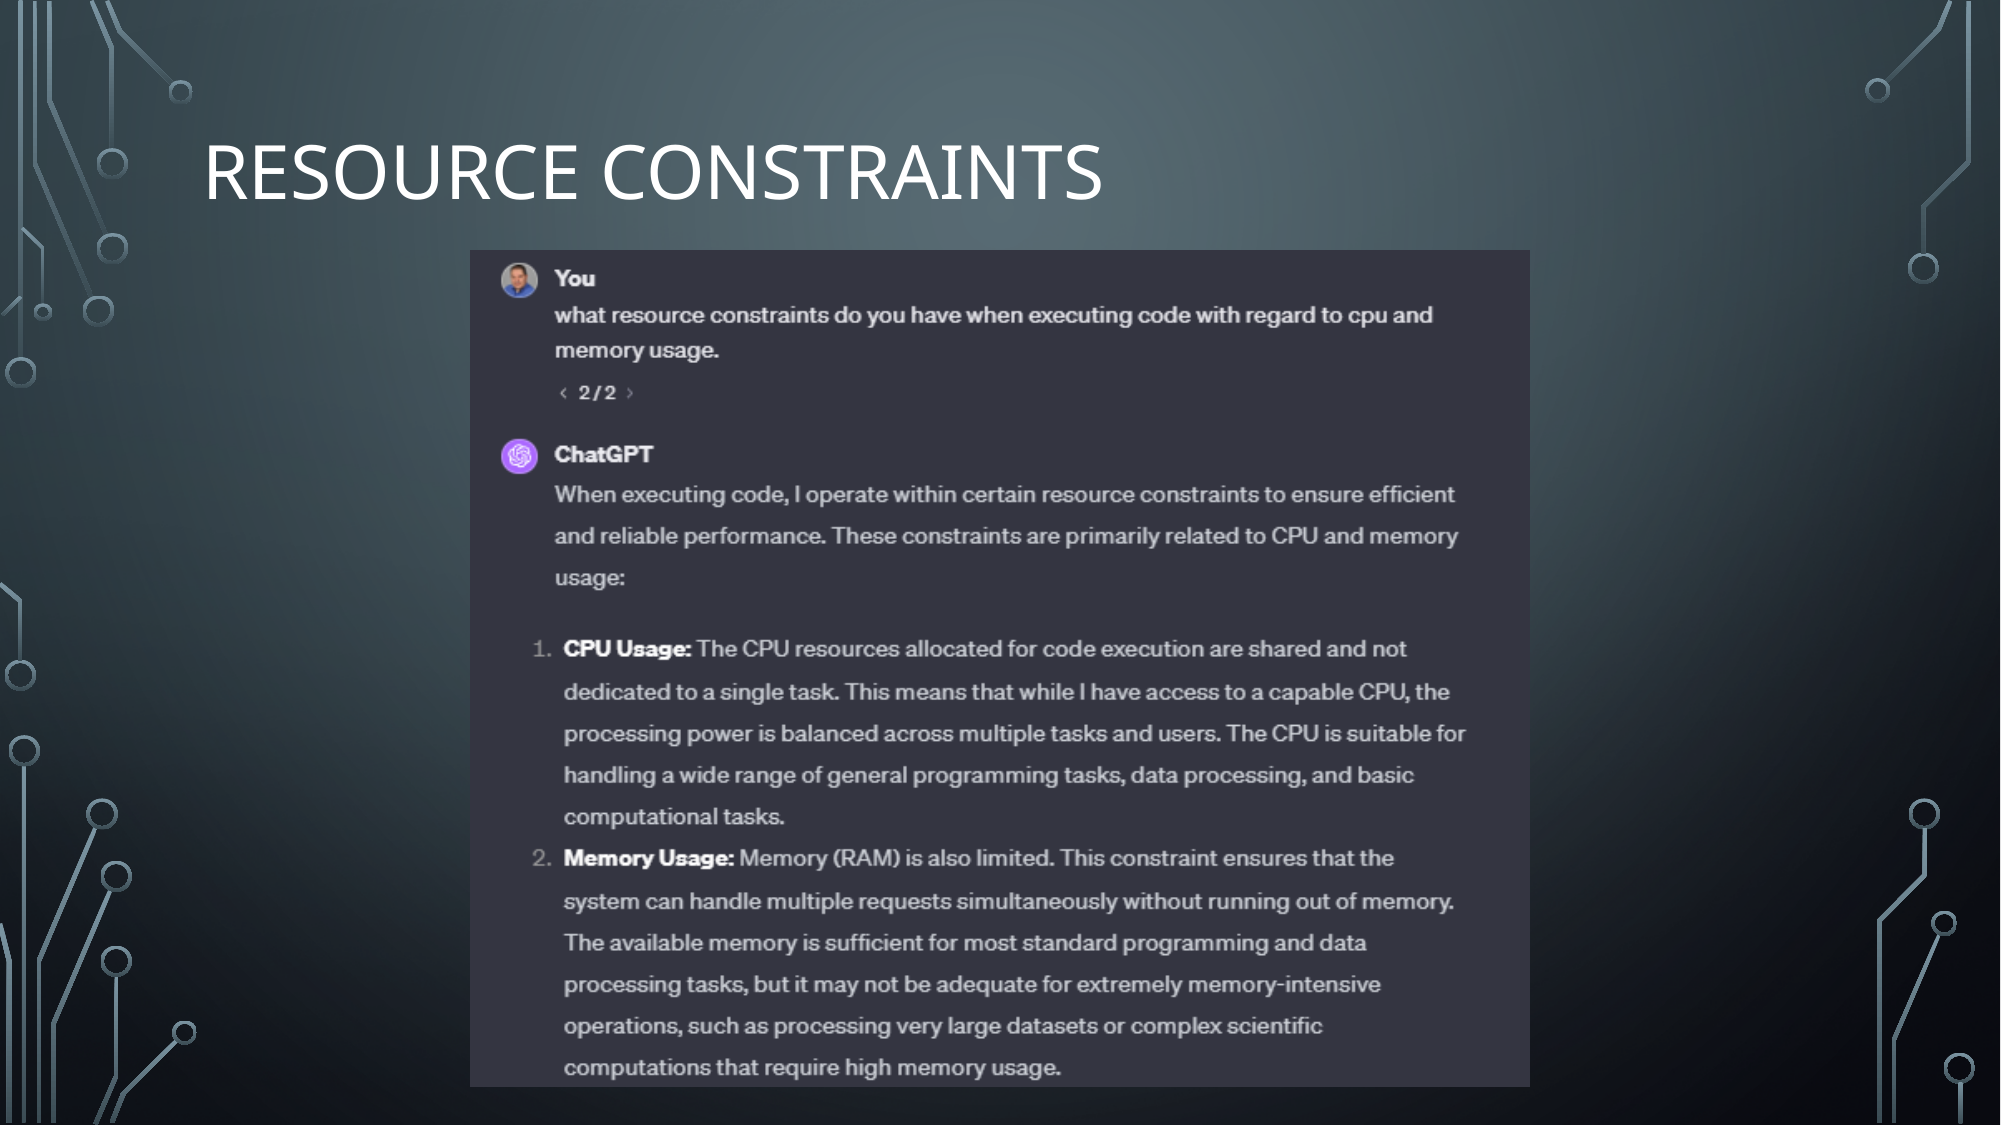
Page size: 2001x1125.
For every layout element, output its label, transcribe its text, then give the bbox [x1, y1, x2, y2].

picture [469, 249, 1530, 1087]
title Resource Constraints [187, 53, 1813, 297]
